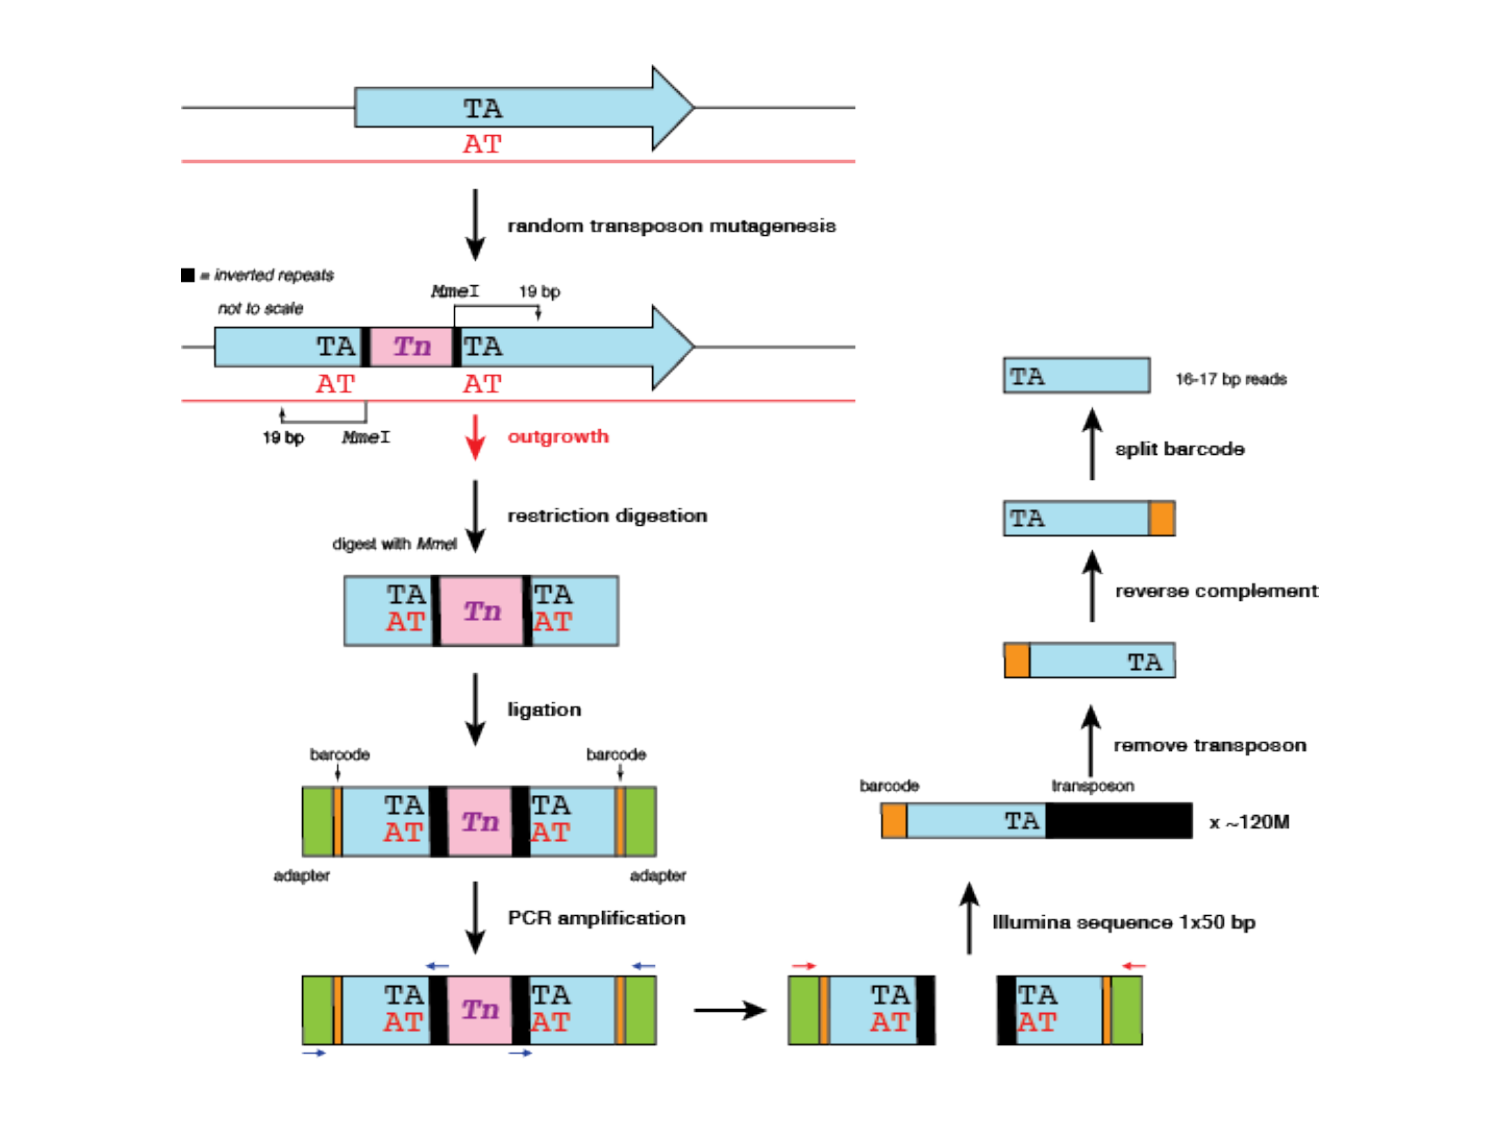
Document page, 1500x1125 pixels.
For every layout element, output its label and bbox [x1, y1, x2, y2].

picture [180, 64, 1319, 1061]
